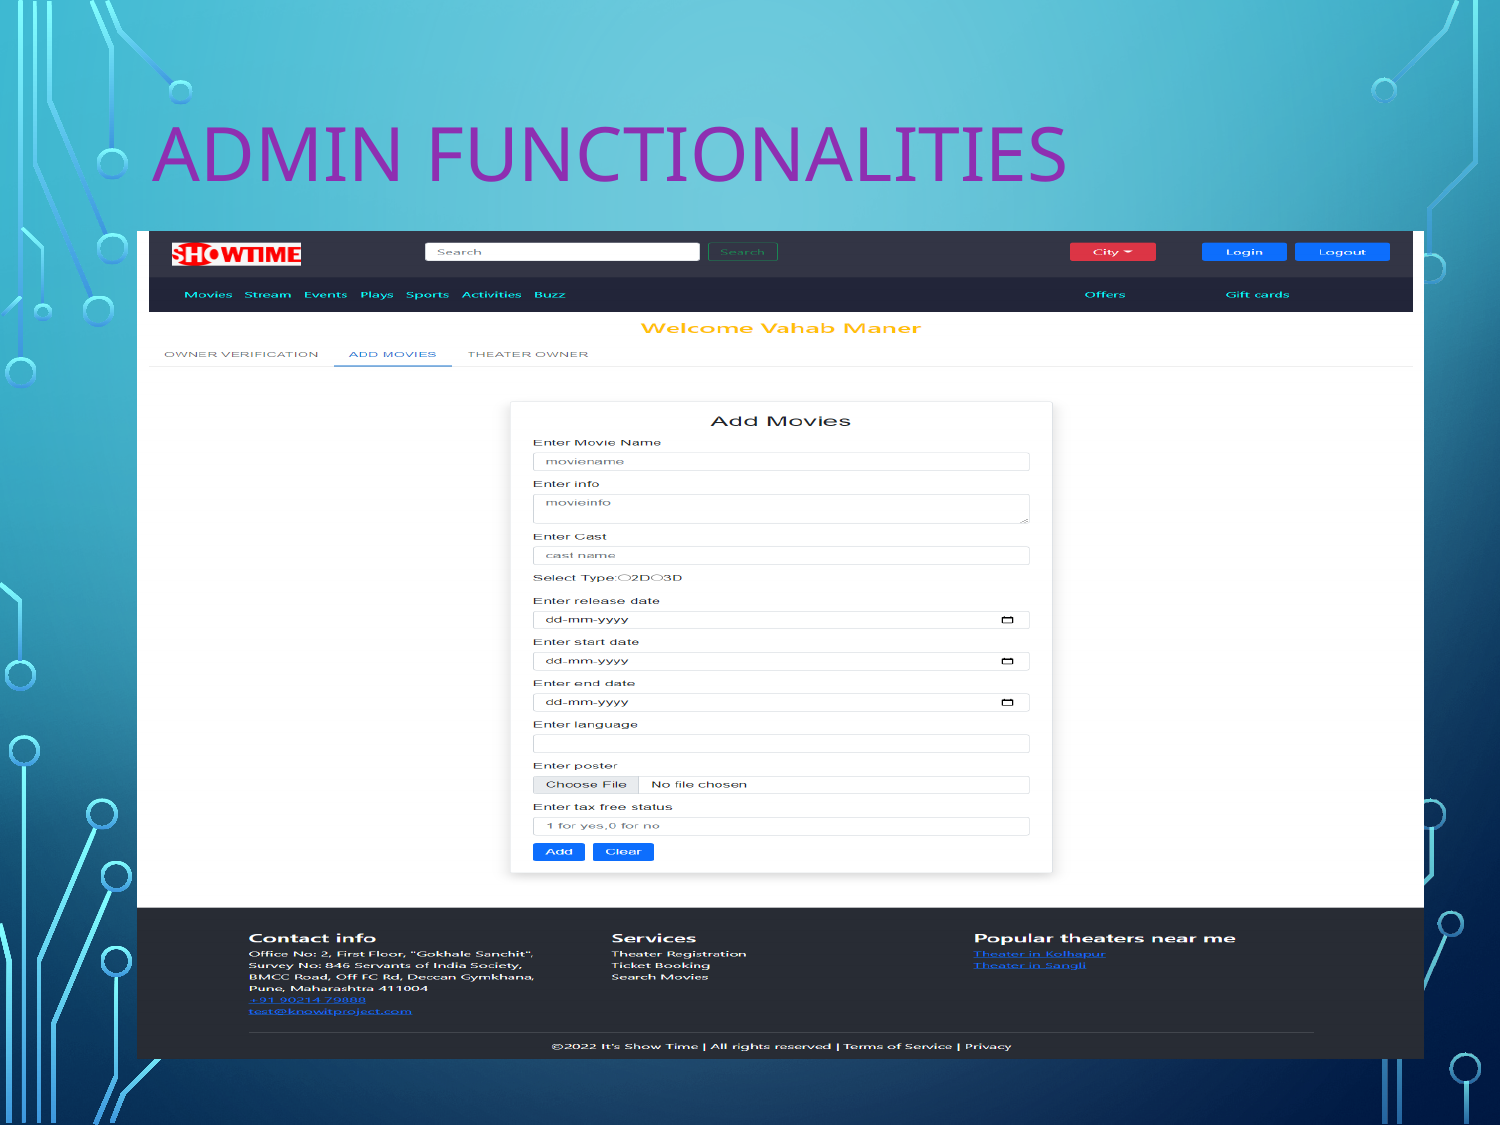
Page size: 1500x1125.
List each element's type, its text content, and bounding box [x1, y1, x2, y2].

picture [137, 231, 1424, 1059]
title Admin Functionalities [137, 63, 1363, 231]
